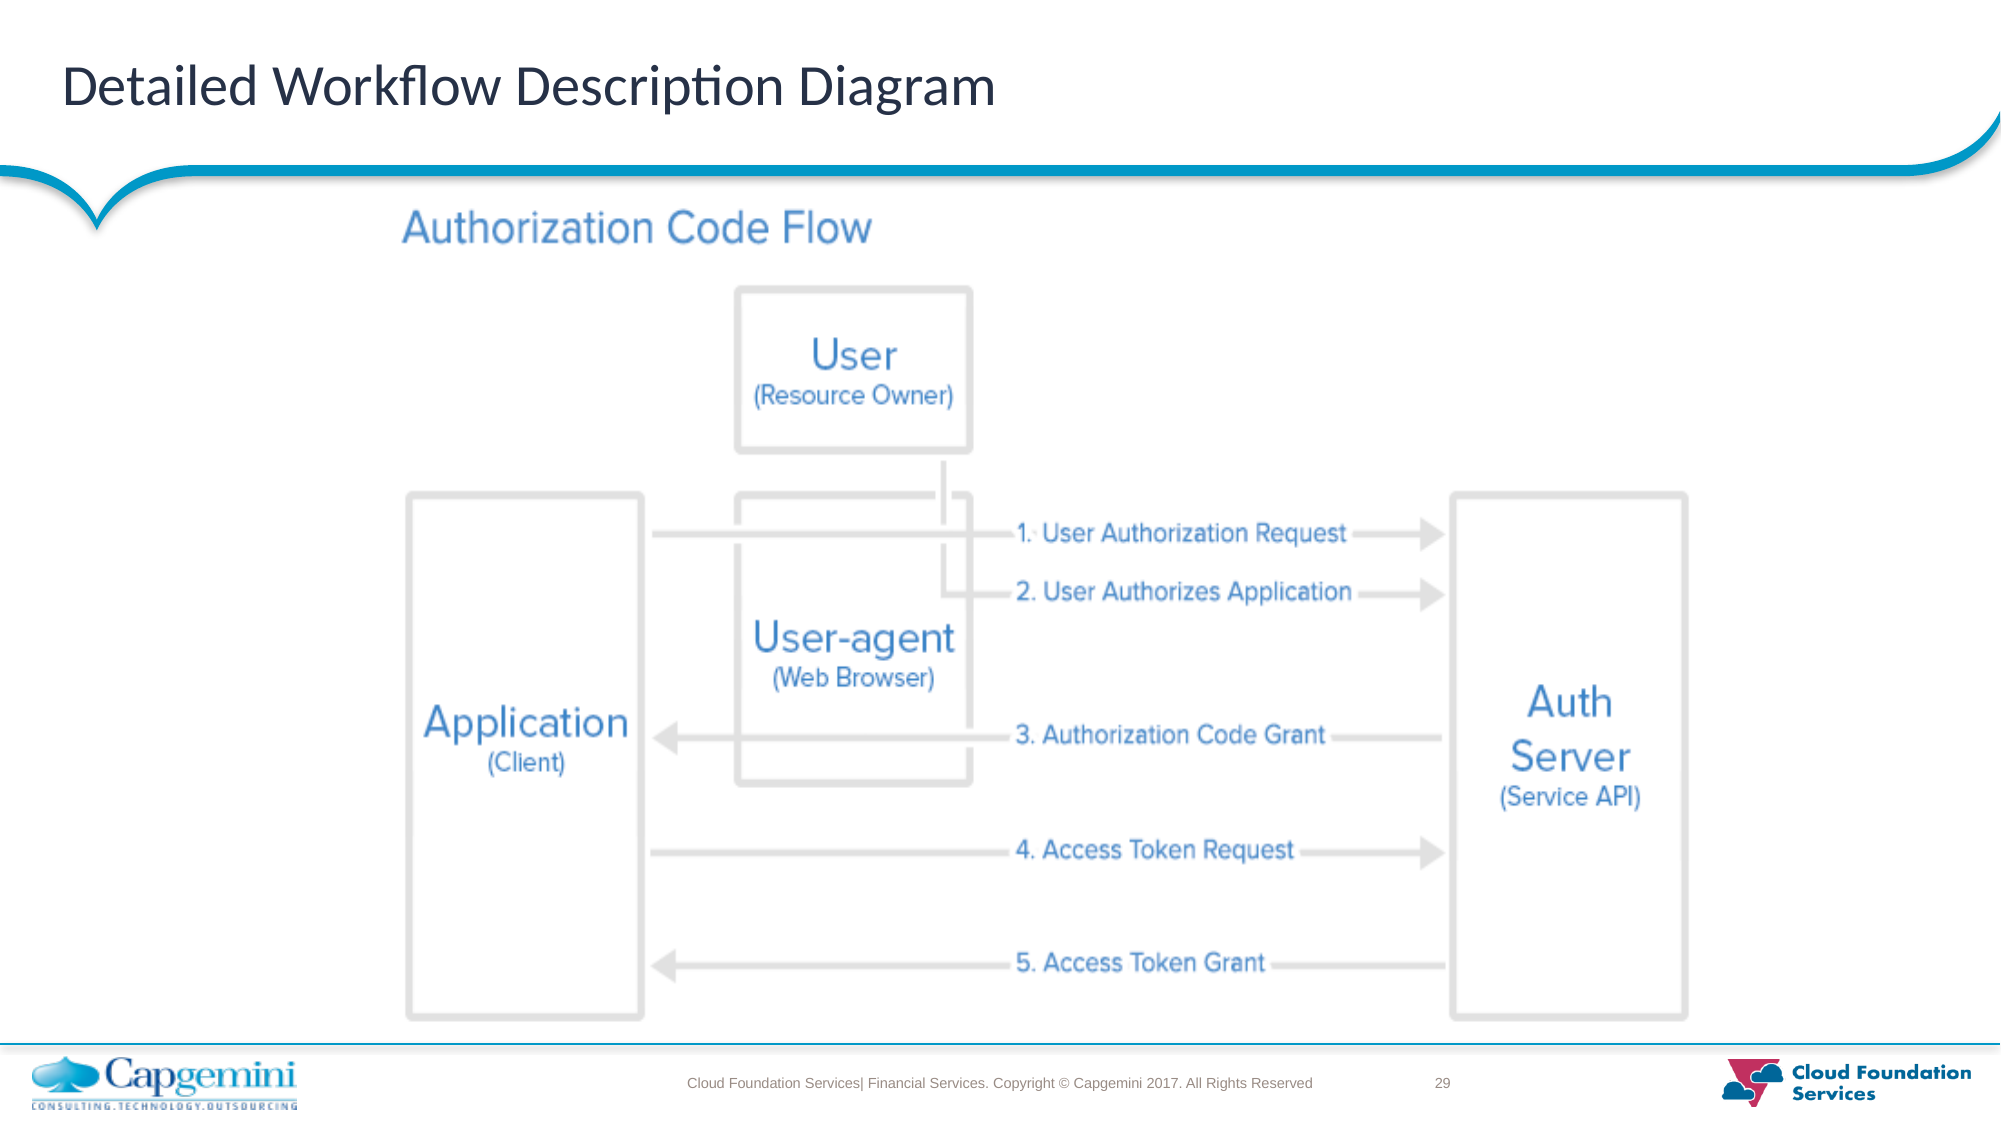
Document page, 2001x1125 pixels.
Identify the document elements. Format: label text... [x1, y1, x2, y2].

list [393, 195, 1691, 1030]
title Detailed Workflow Description Diagram [0, 0, 2000, 165]
picture [1720, 1059, 1974, 1107]
picture [32, 1056, 297, 1110]
